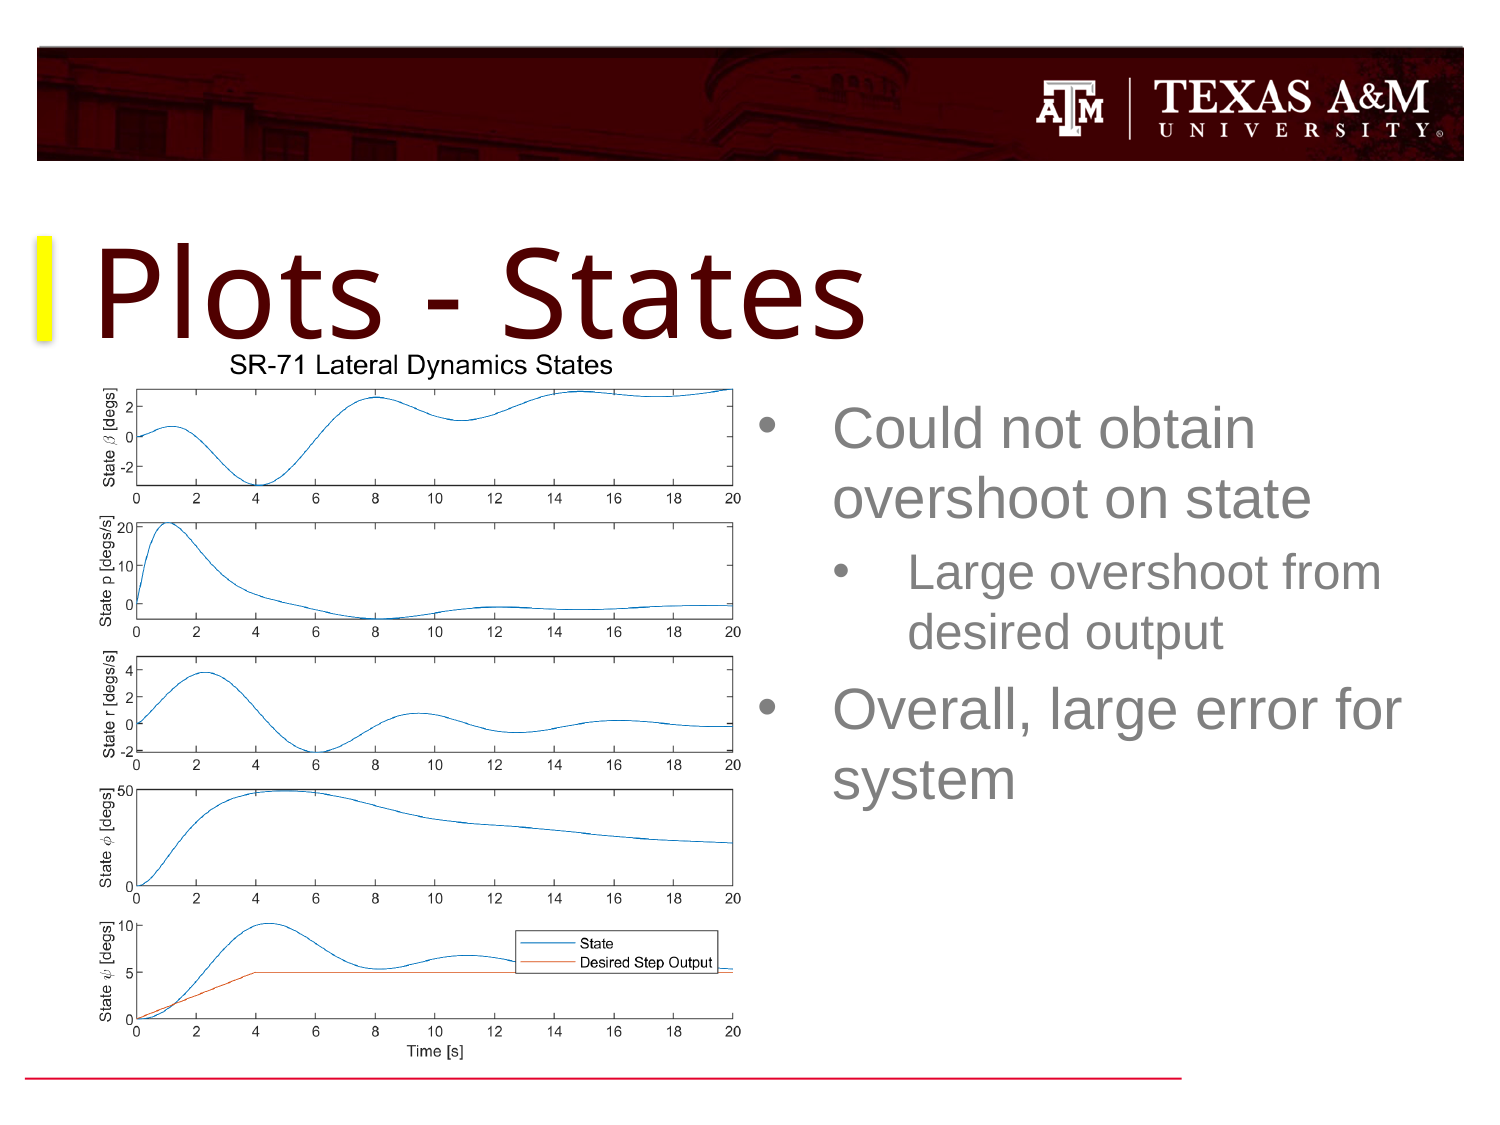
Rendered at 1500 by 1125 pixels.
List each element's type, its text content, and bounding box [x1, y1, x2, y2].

title Plots - States [75, 195, 1425, 383]
picture [87, 346, 751, 1064]
picture [37, 45, 1464, 161]
